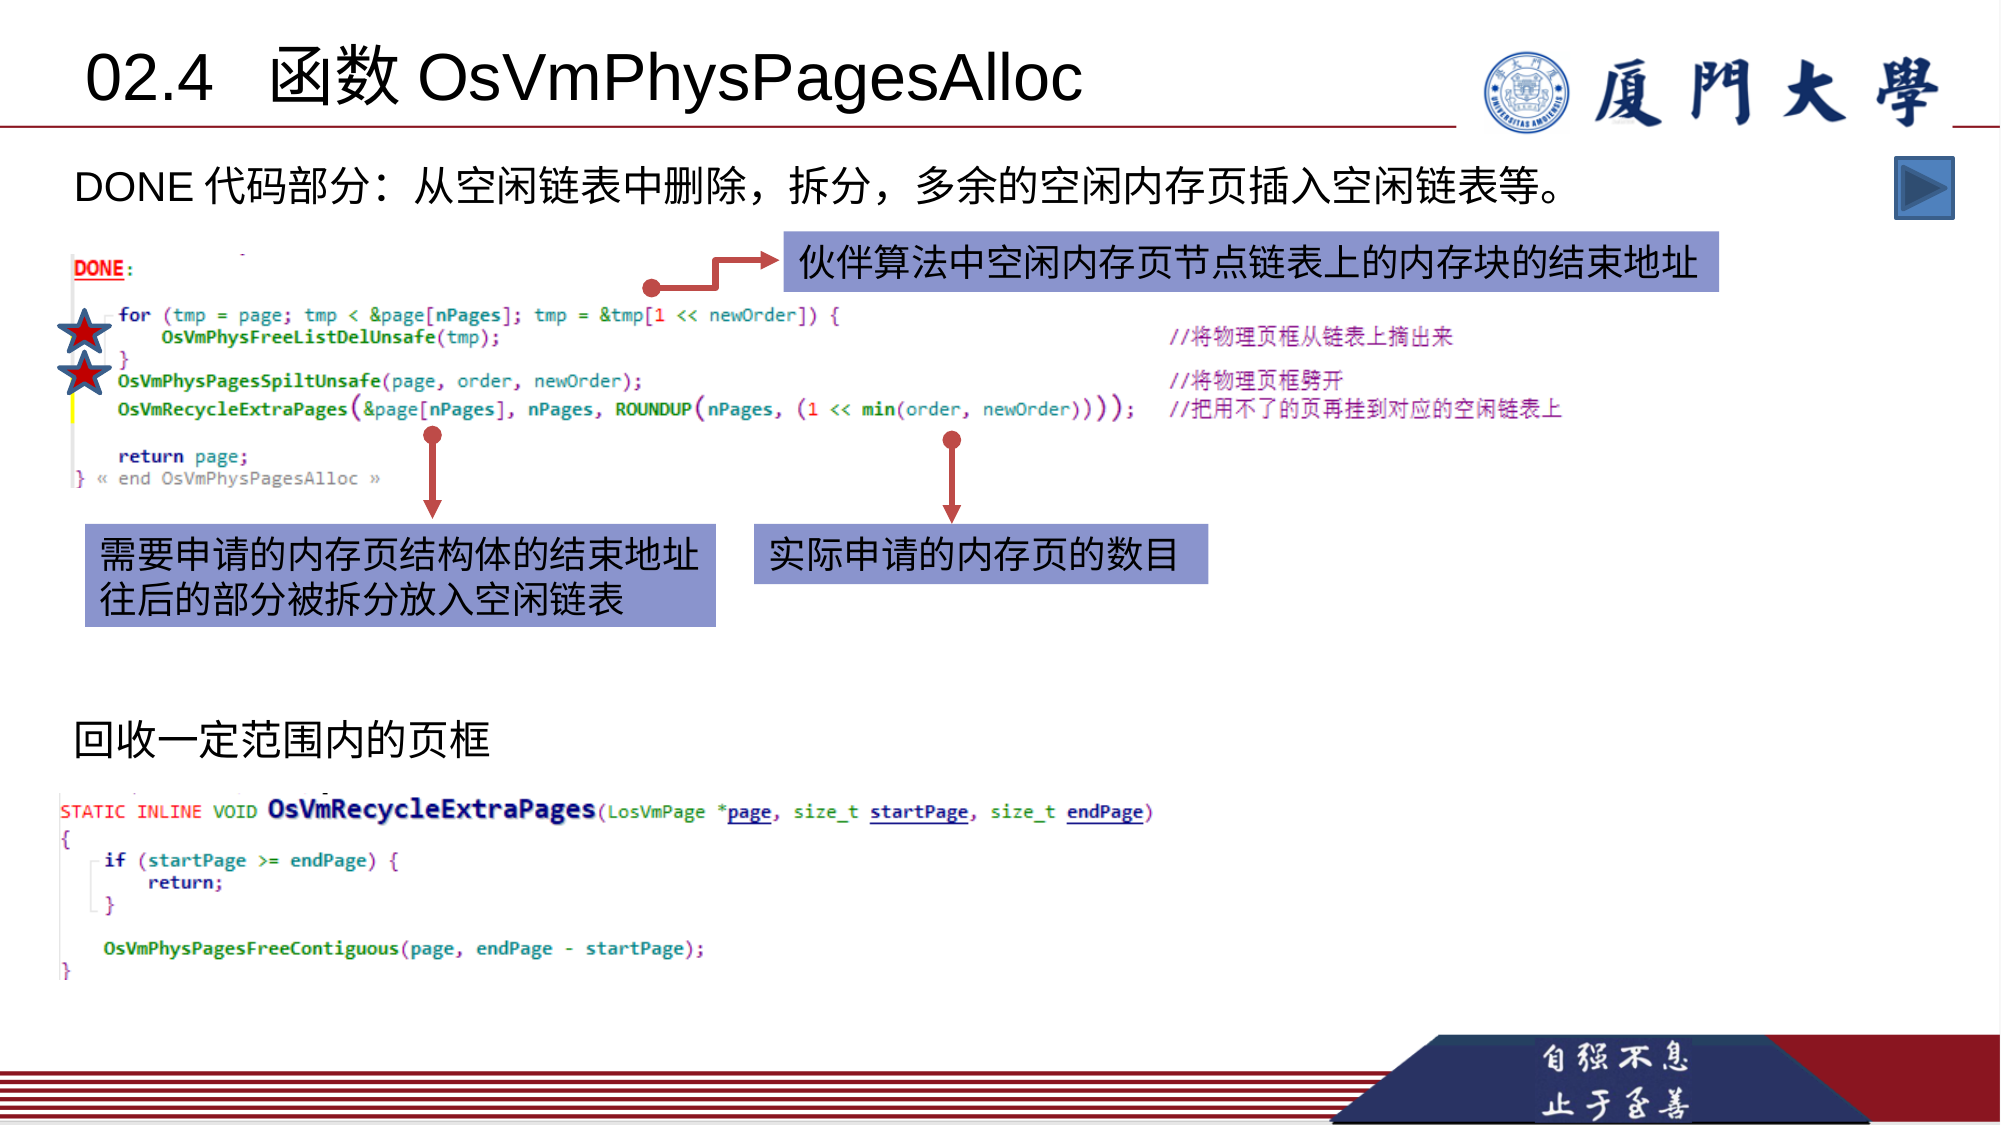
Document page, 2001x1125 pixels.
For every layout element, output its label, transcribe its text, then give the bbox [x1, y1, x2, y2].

text_box 02.4 [70, 26, 252, 121]
text_box 伙伴算法中空闲内存页节点链表上的内存块的结束地址 [783, 231, 1720, 292]
text_box 实际申请的内存页的数目 [754, 523, 1209, 585]
text_box DONE代码部分：从空闲链表中删除，拆分，多余的空闲内存页插入空闲链表等。 [59, 147, 2000, 218]
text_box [651, 259, 780, 289]
picture [0, 0, 2001, 1125]
text_box [56, 323, 65, 333]
text_box 回收一定范围内的页框 [59, 701, 1059, 790]
text_box 函数OsVmPhysPagesAlloc [252, 26, 1910, 121]
text_box [1894, 156, 1955, 220]
text_box 需要申请的内存页结构体的结束地址往后的部分被拆分放入空闲链表 [85, 523, 716, 627]
text_box [56, 365, 65, 374]
